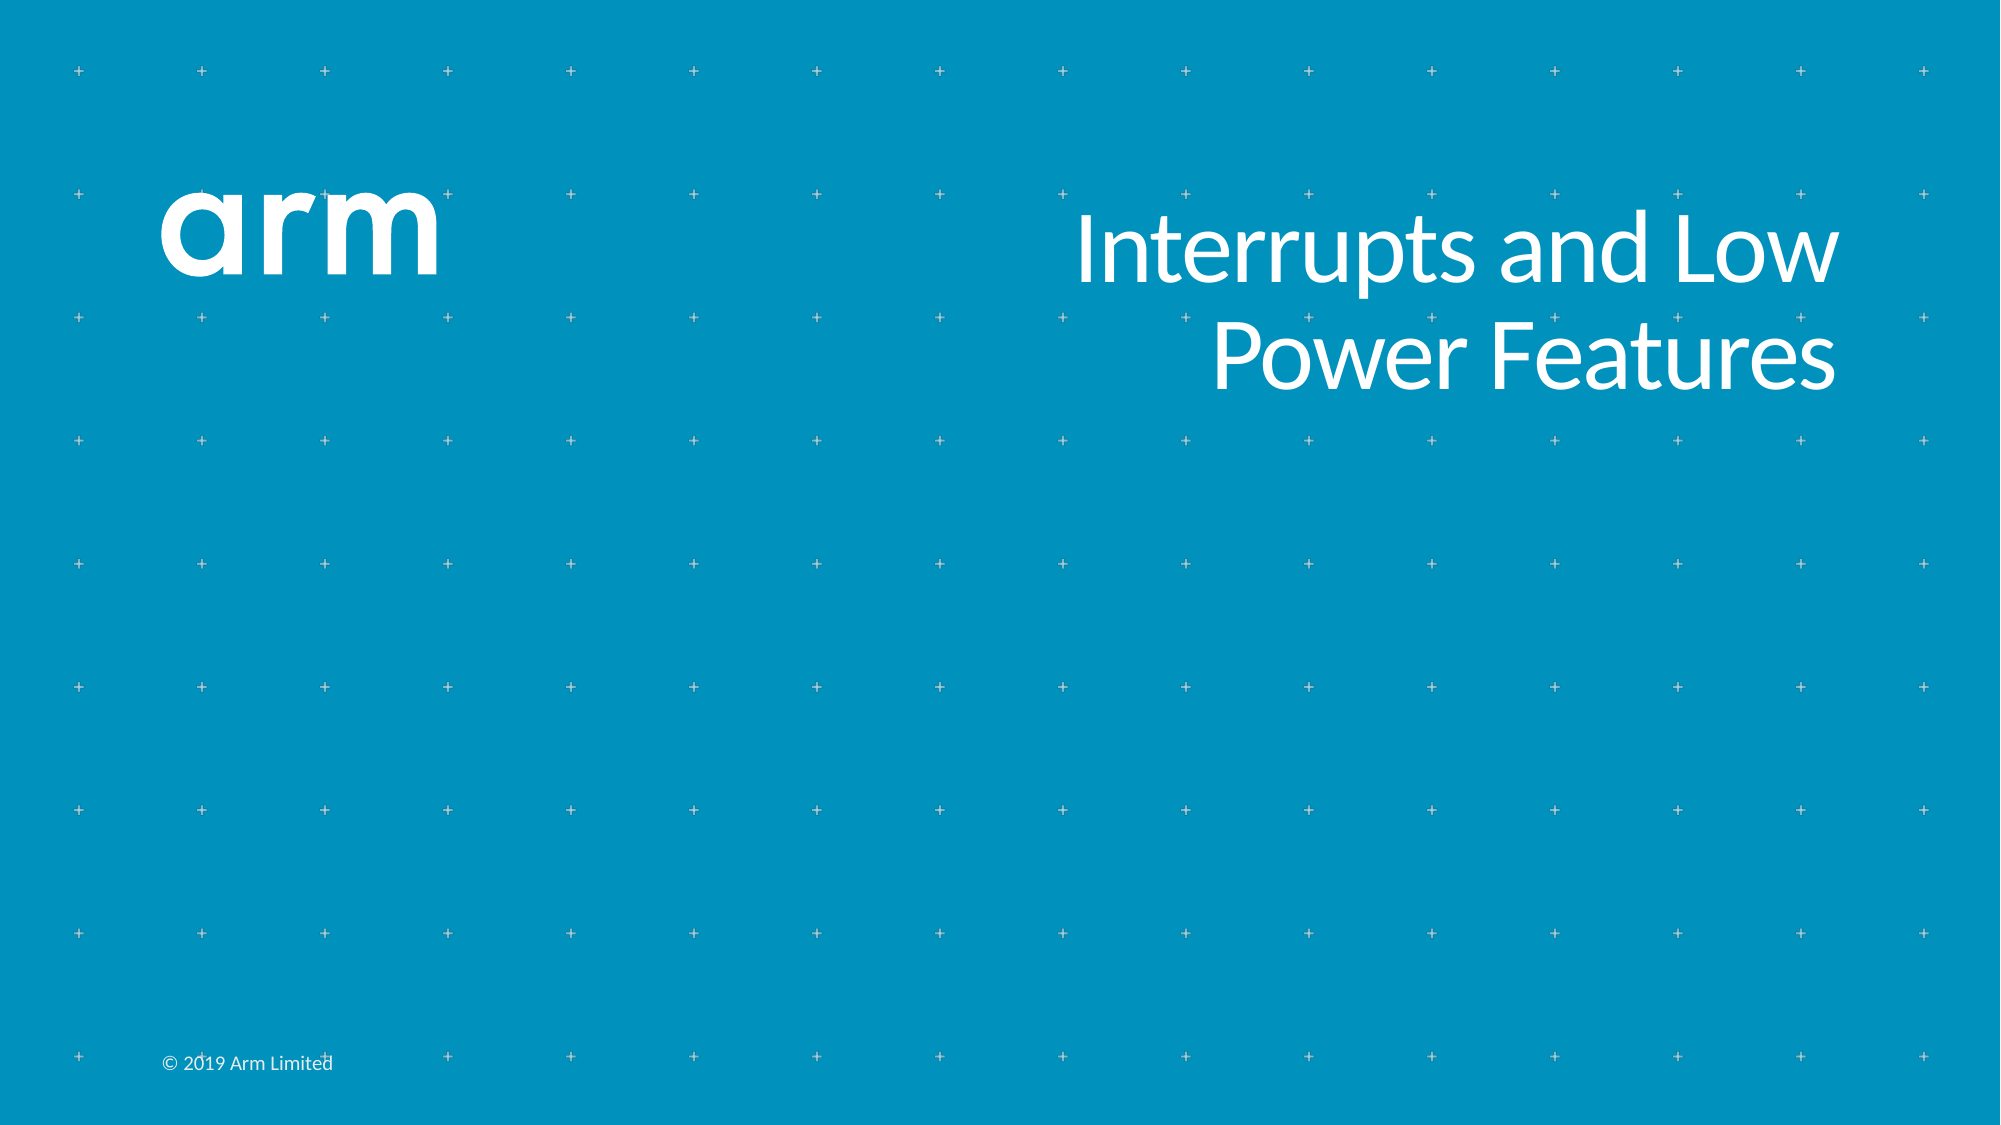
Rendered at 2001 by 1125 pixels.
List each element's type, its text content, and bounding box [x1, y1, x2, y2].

title Interrupts and Low Power Features [822, 198, 1839, 621]
